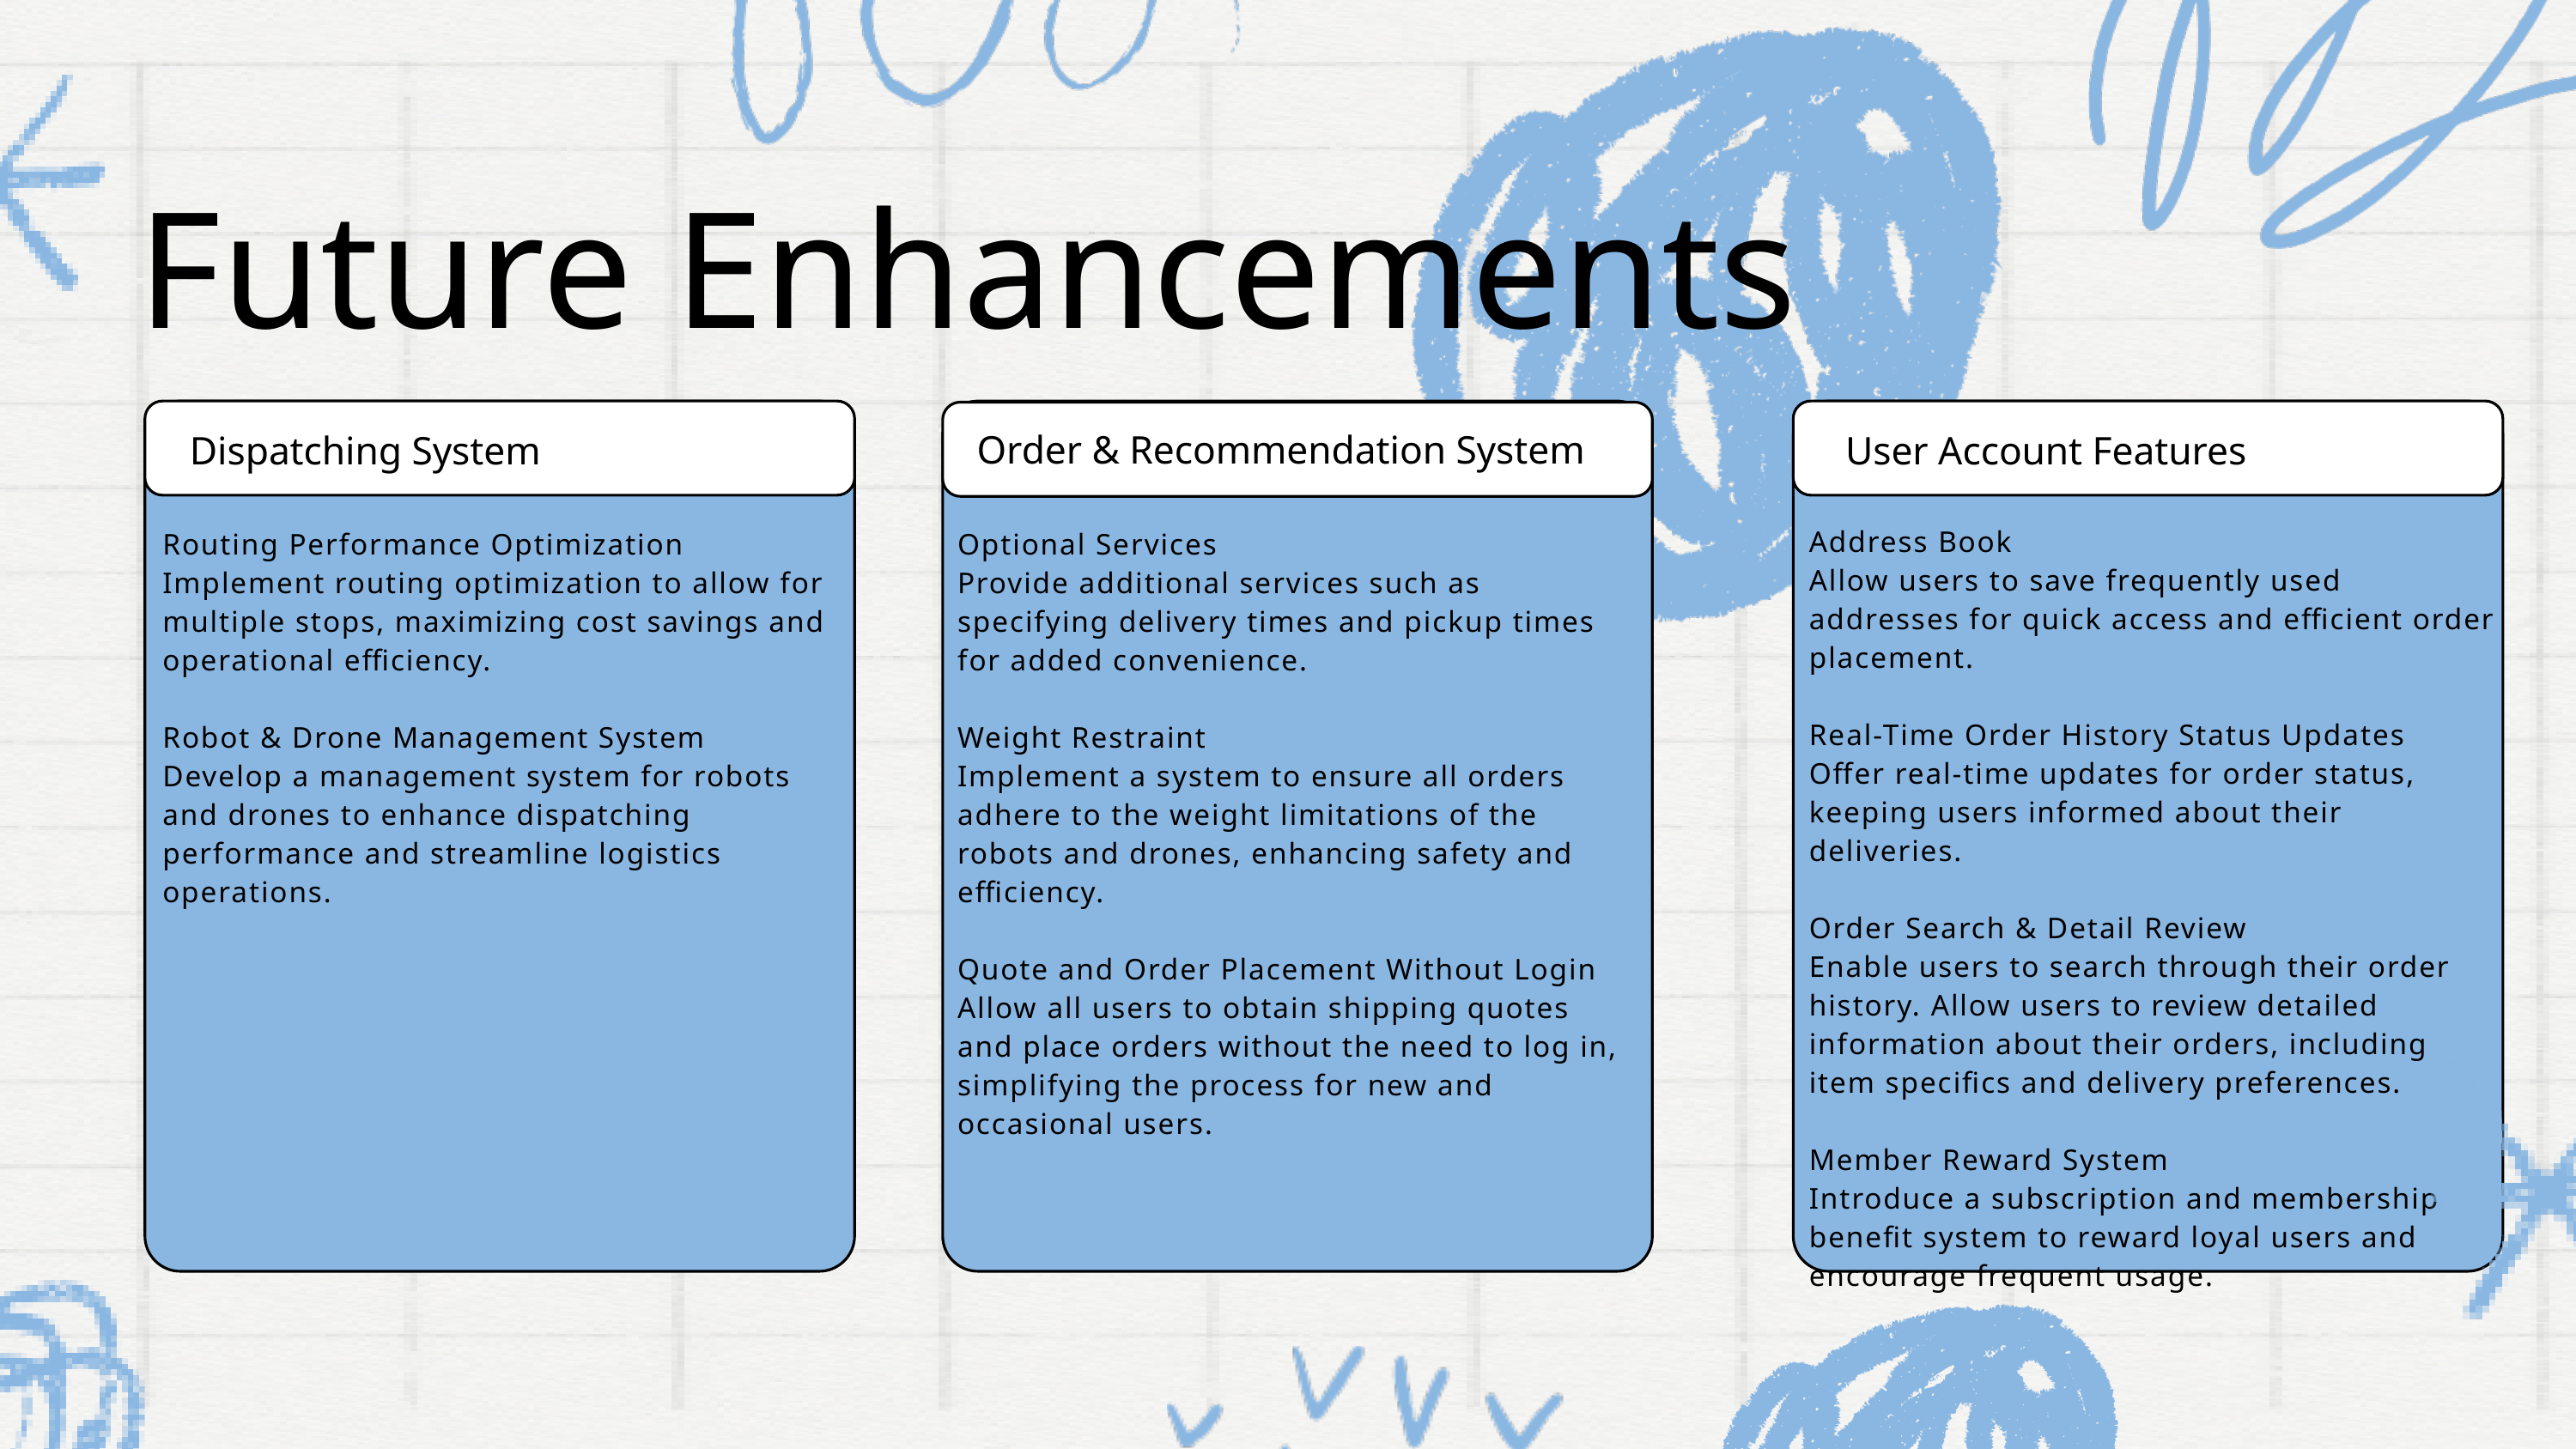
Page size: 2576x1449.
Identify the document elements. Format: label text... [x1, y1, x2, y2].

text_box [1793, 502, 2504, 1272]
text_box [0, 64, 106, 291]
text_box Future Enhancements [137, 203, 1877, 361]
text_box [144, 400, 855, 496]
text_box [2088, 0, 2576, 249]
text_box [144, 501, 855, 1272]
text_box [1167, 1346, 1614, 1449]
text_box [0, 0, 2576, 1449]
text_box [1793, 400, 2504, 496]
text_box [645, 0, 1241, 145]
text_box [2431, 1046, 2576, 1319]
text_box [1411, 26, 2004, 625]
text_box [942, 504, 1653, 1272]
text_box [942, 402, 1653, 497]
text_box [1707, 1303, 2119, 1449]
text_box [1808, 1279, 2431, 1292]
text_box [0, 1280, 145, 1449]
